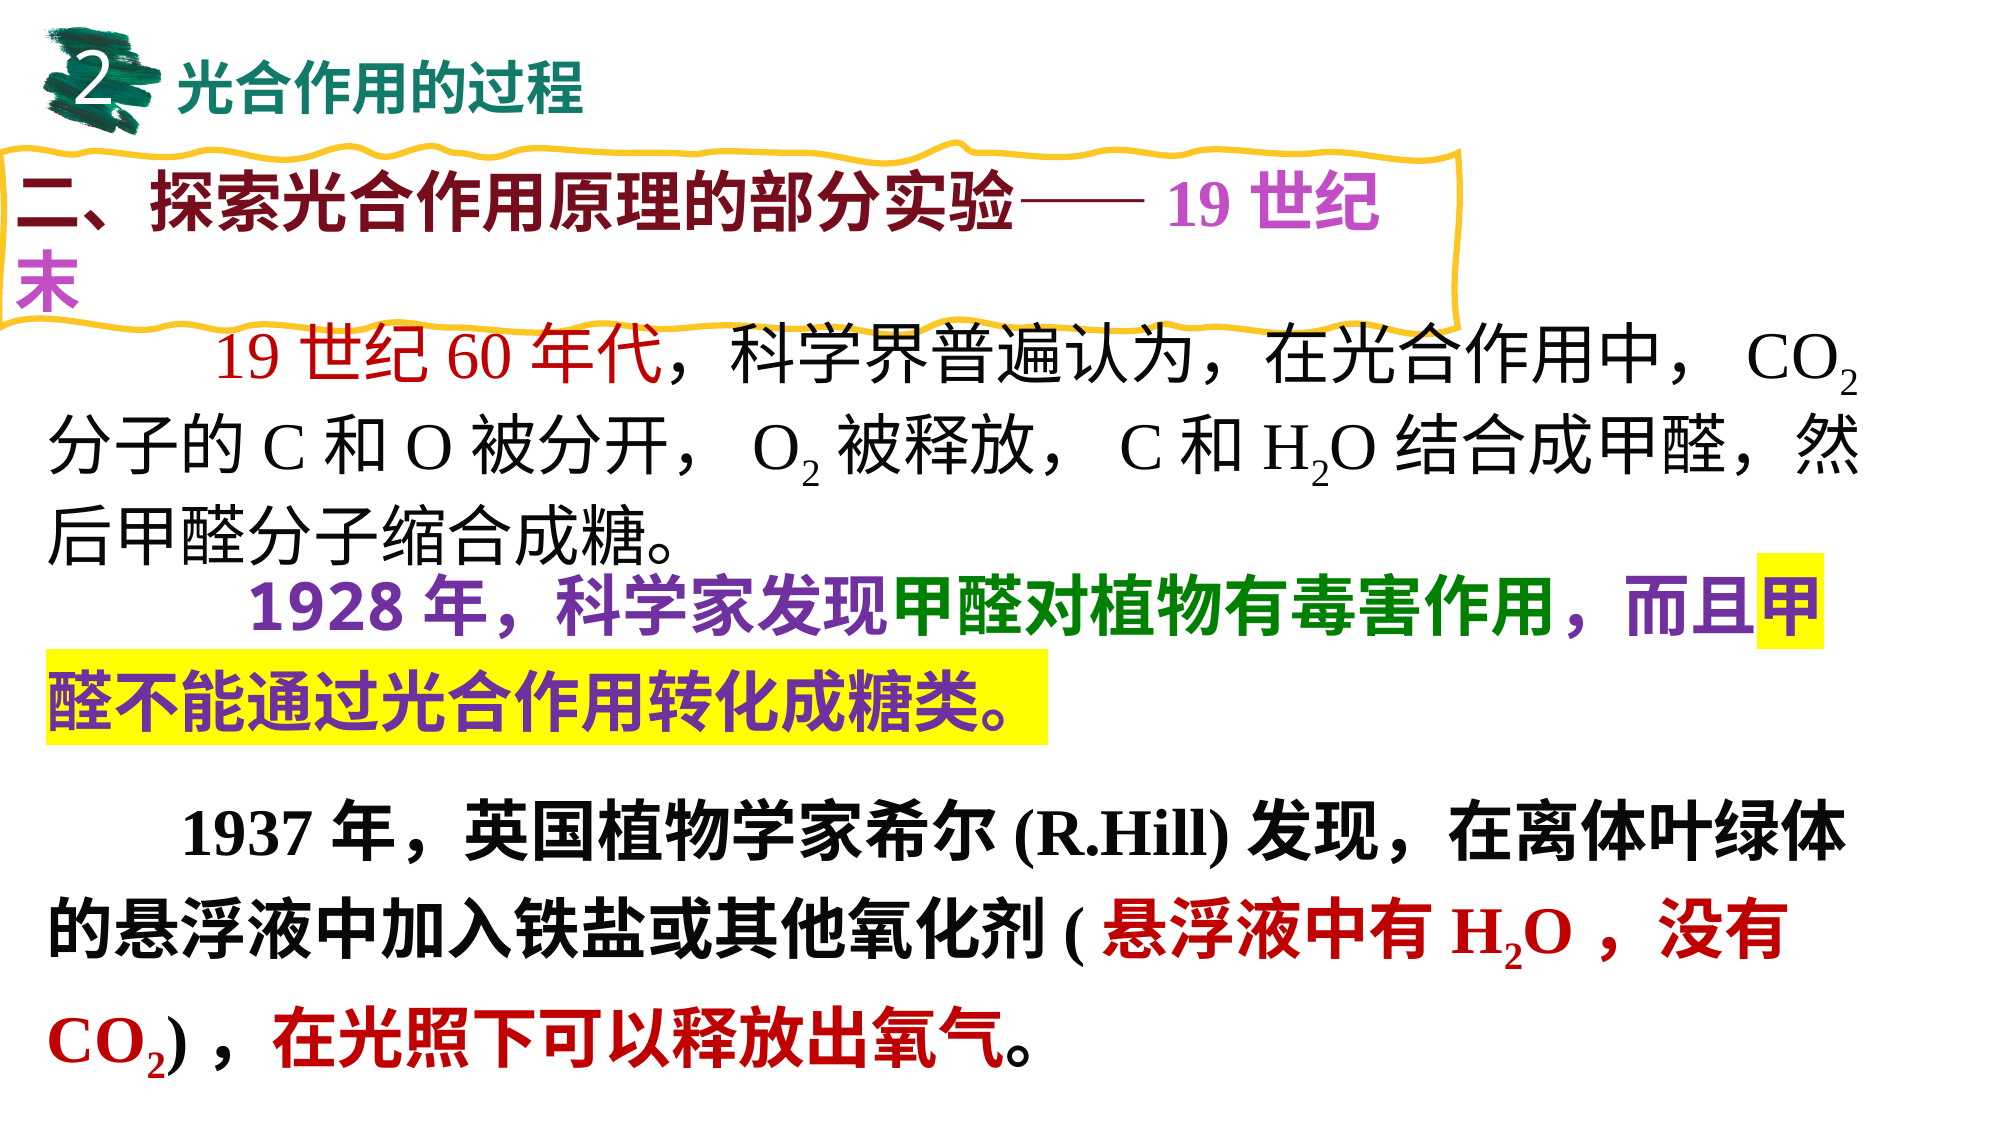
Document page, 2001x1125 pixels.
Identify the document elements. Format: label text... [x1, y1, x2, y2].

text_box 光合作用的过程 [168, 43, 1073, 129]
text_box 1928年，科学家发现甲醛对植物有毒害作用，而且甲醛不能通过光合作用转化成糖类。 [31, 540, 1846, 747]
picture [42, 25, 163, 136]
text_box 19世纪60年代，科学界普遍认为，在光合作用中，CO2分子的C和O被分开，O2被释放，C和H2O结合成甲醛，然后甲醛分子缩合成糖。 [31, 304, 1931, 582]
text_box 二、探索光合作用原理的部分实验——19世纪末 [0, 142, 1460, 328]
text_box 1937年，英国植物学家希尔(R.Hill)发现，在离体叶绿体的悬浮液中加入铁盐或其他氧化剂(悬浮液中有H2O，没有CO2)，在光照下可以释放出氧气。 [31, 764, 1906, 1094]
